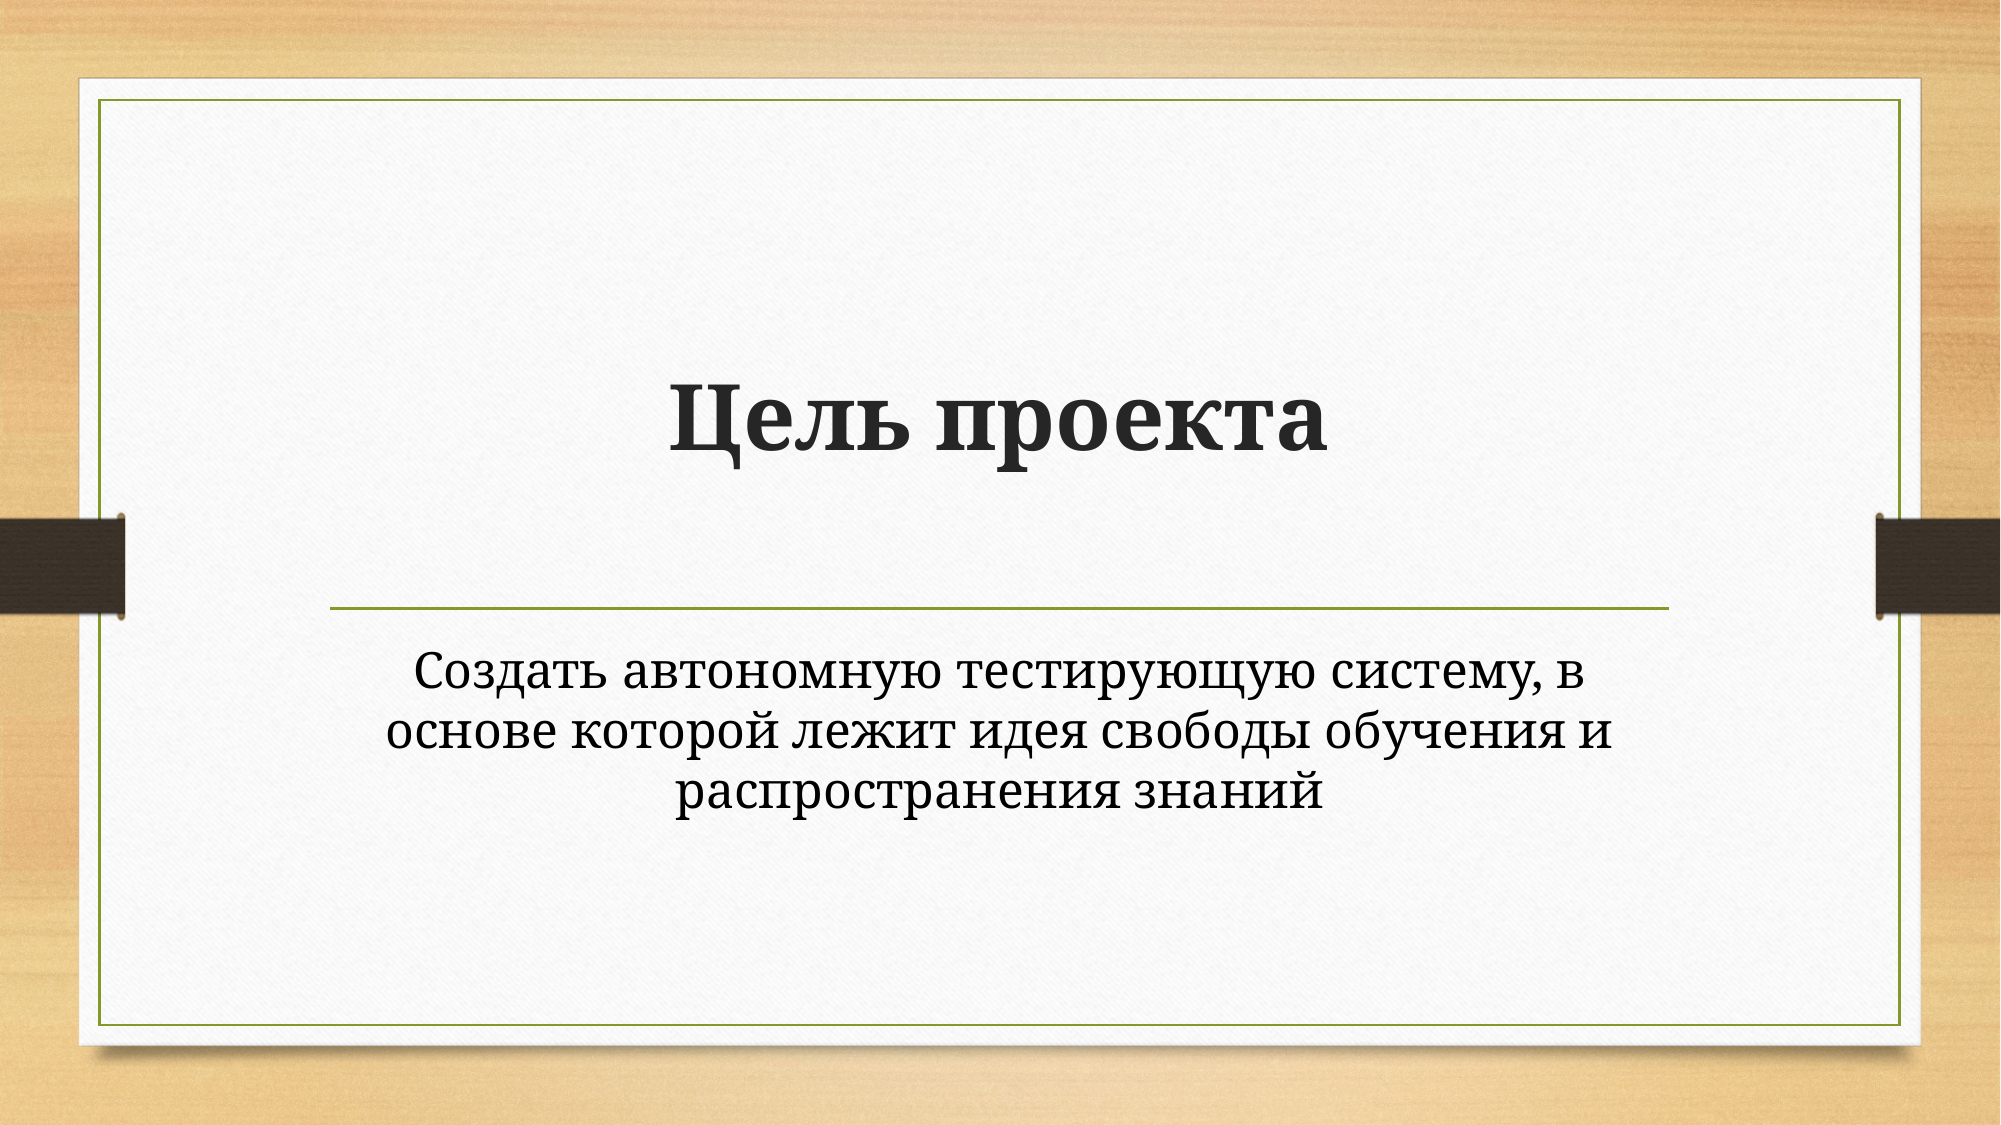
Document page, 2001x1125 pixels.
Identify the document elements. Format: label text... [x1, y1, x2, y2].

list Создать автономную тестирующую систему, в основе которой лежит идея свободы обучения и распространения знаний [330, 630, 1669, 788]
picture [0, 0, 2001, 1125]
title Цель проекта [330, 287, 1669, 587]
